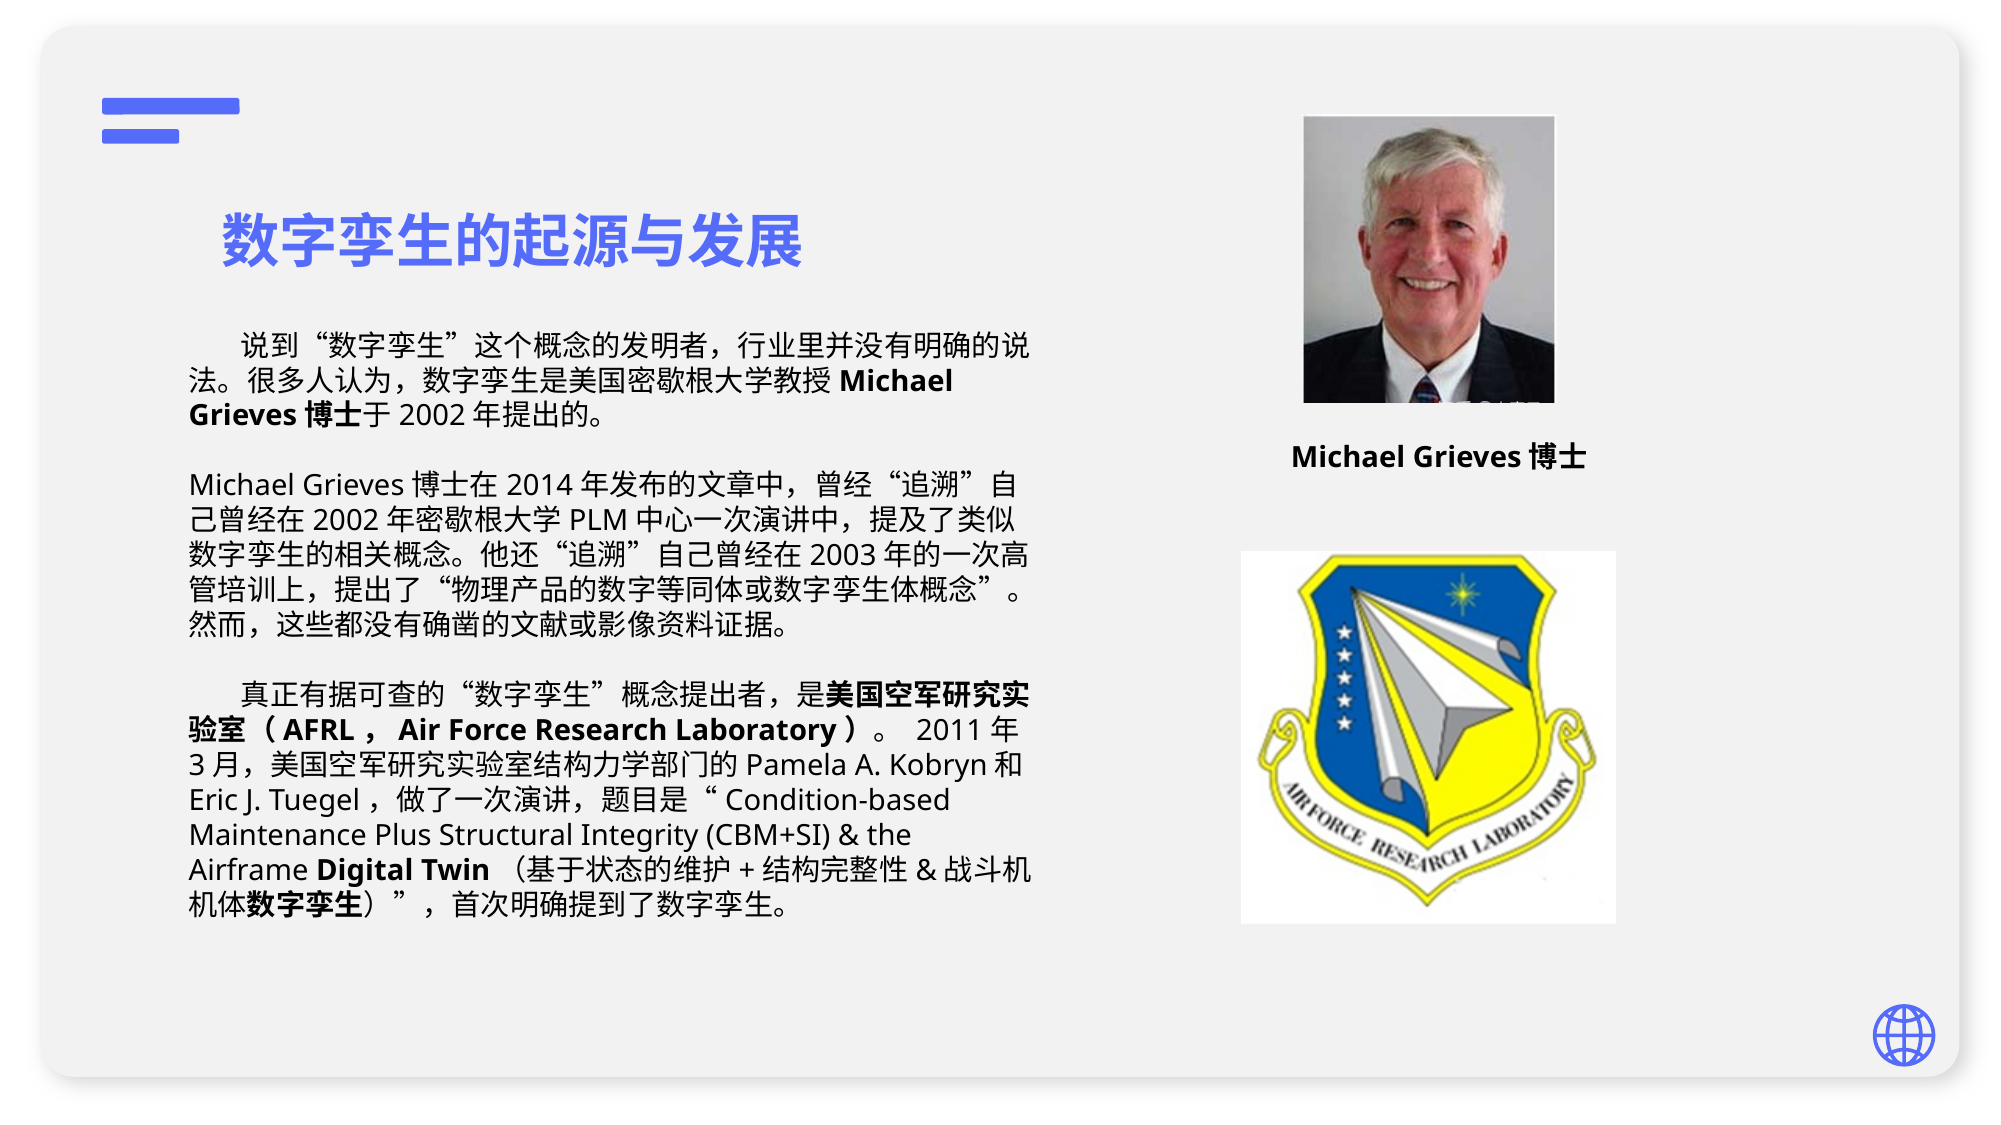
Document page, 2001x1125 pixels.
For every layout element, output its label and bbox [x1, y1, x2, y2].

picture [1240, 551, 1616, 932]
text_box [40, 26, 1960, 1077]
picture [1300, 114, 1557, 403]
